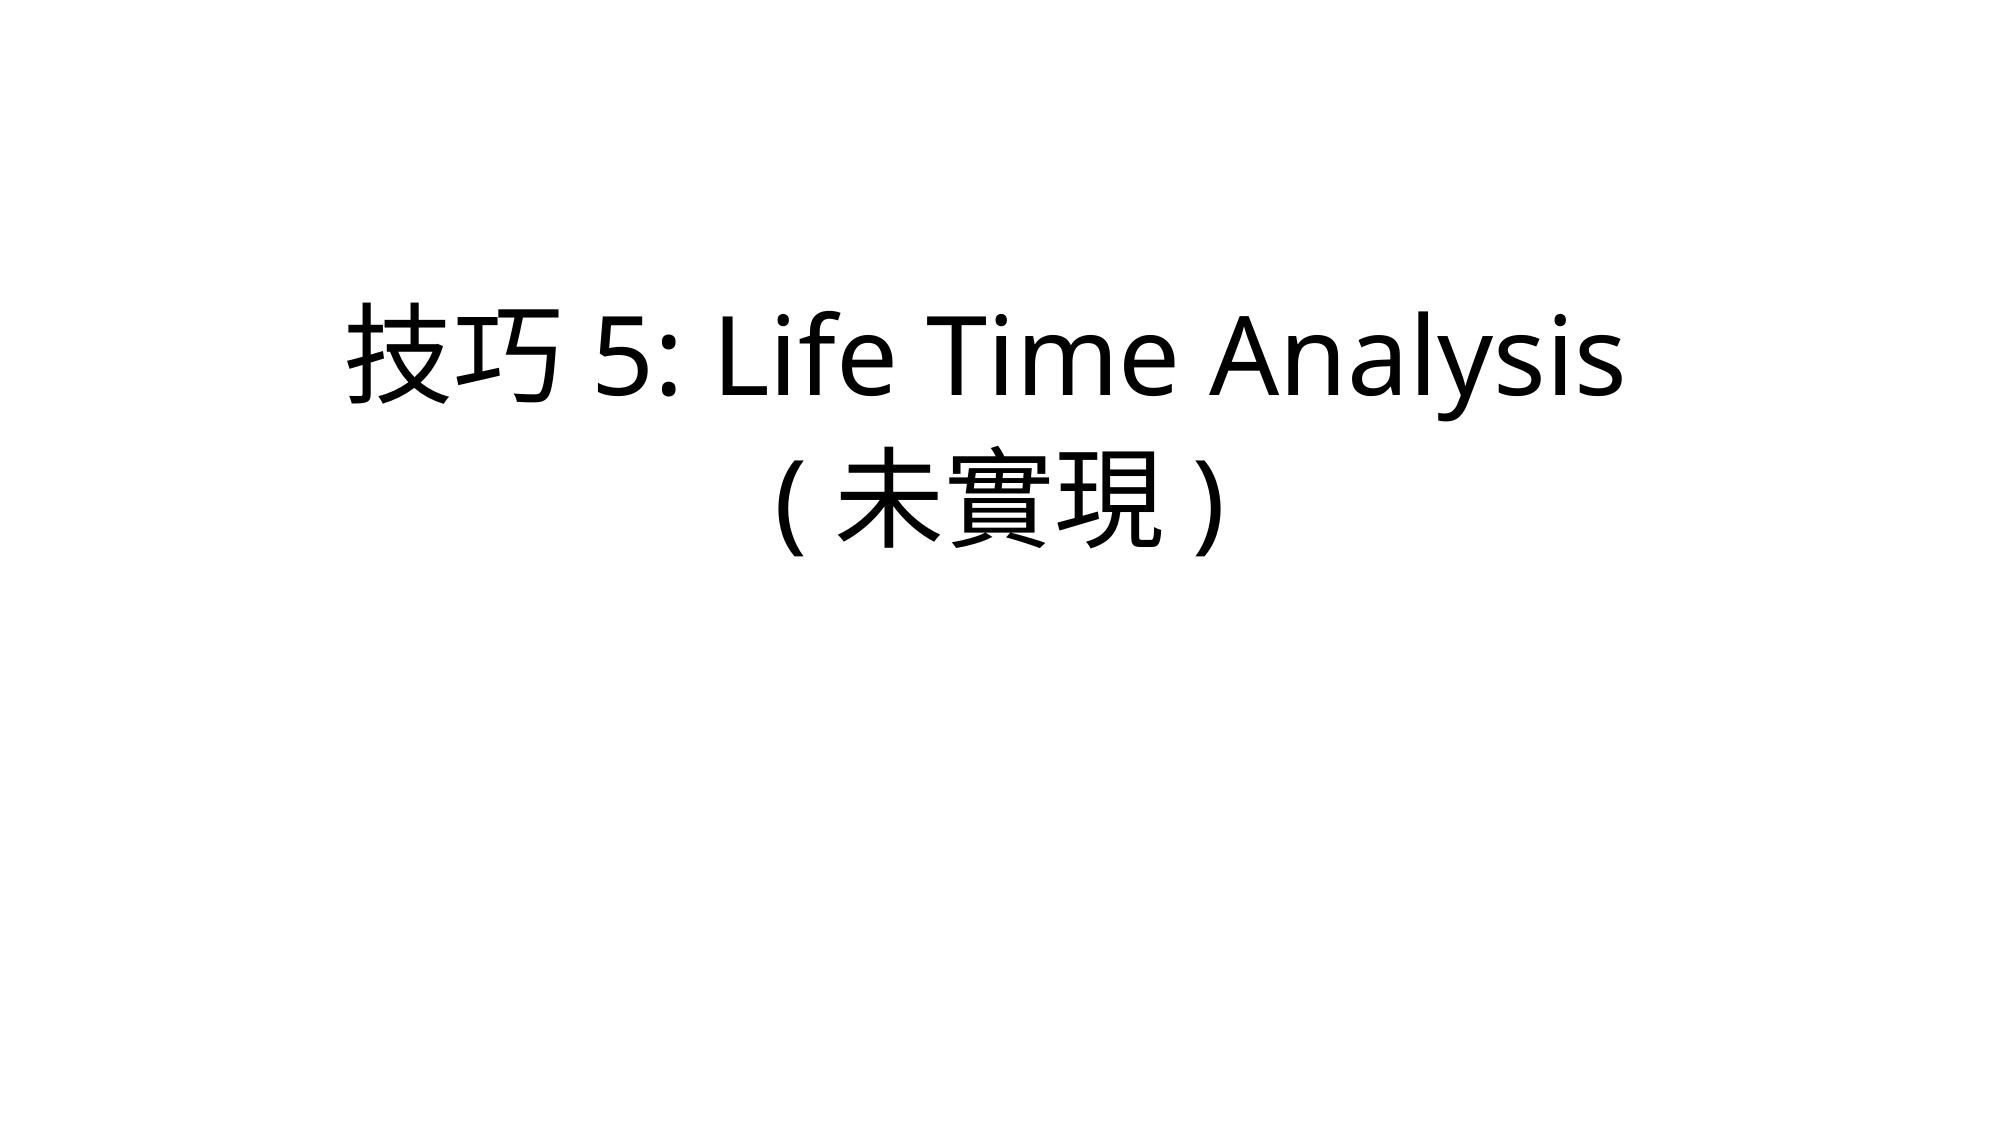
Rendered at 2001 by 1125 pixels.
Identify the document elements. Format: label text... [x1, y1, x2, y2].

title 技巧5: Life Time Analysis (未實現) [249, 184, 1750, 576]
